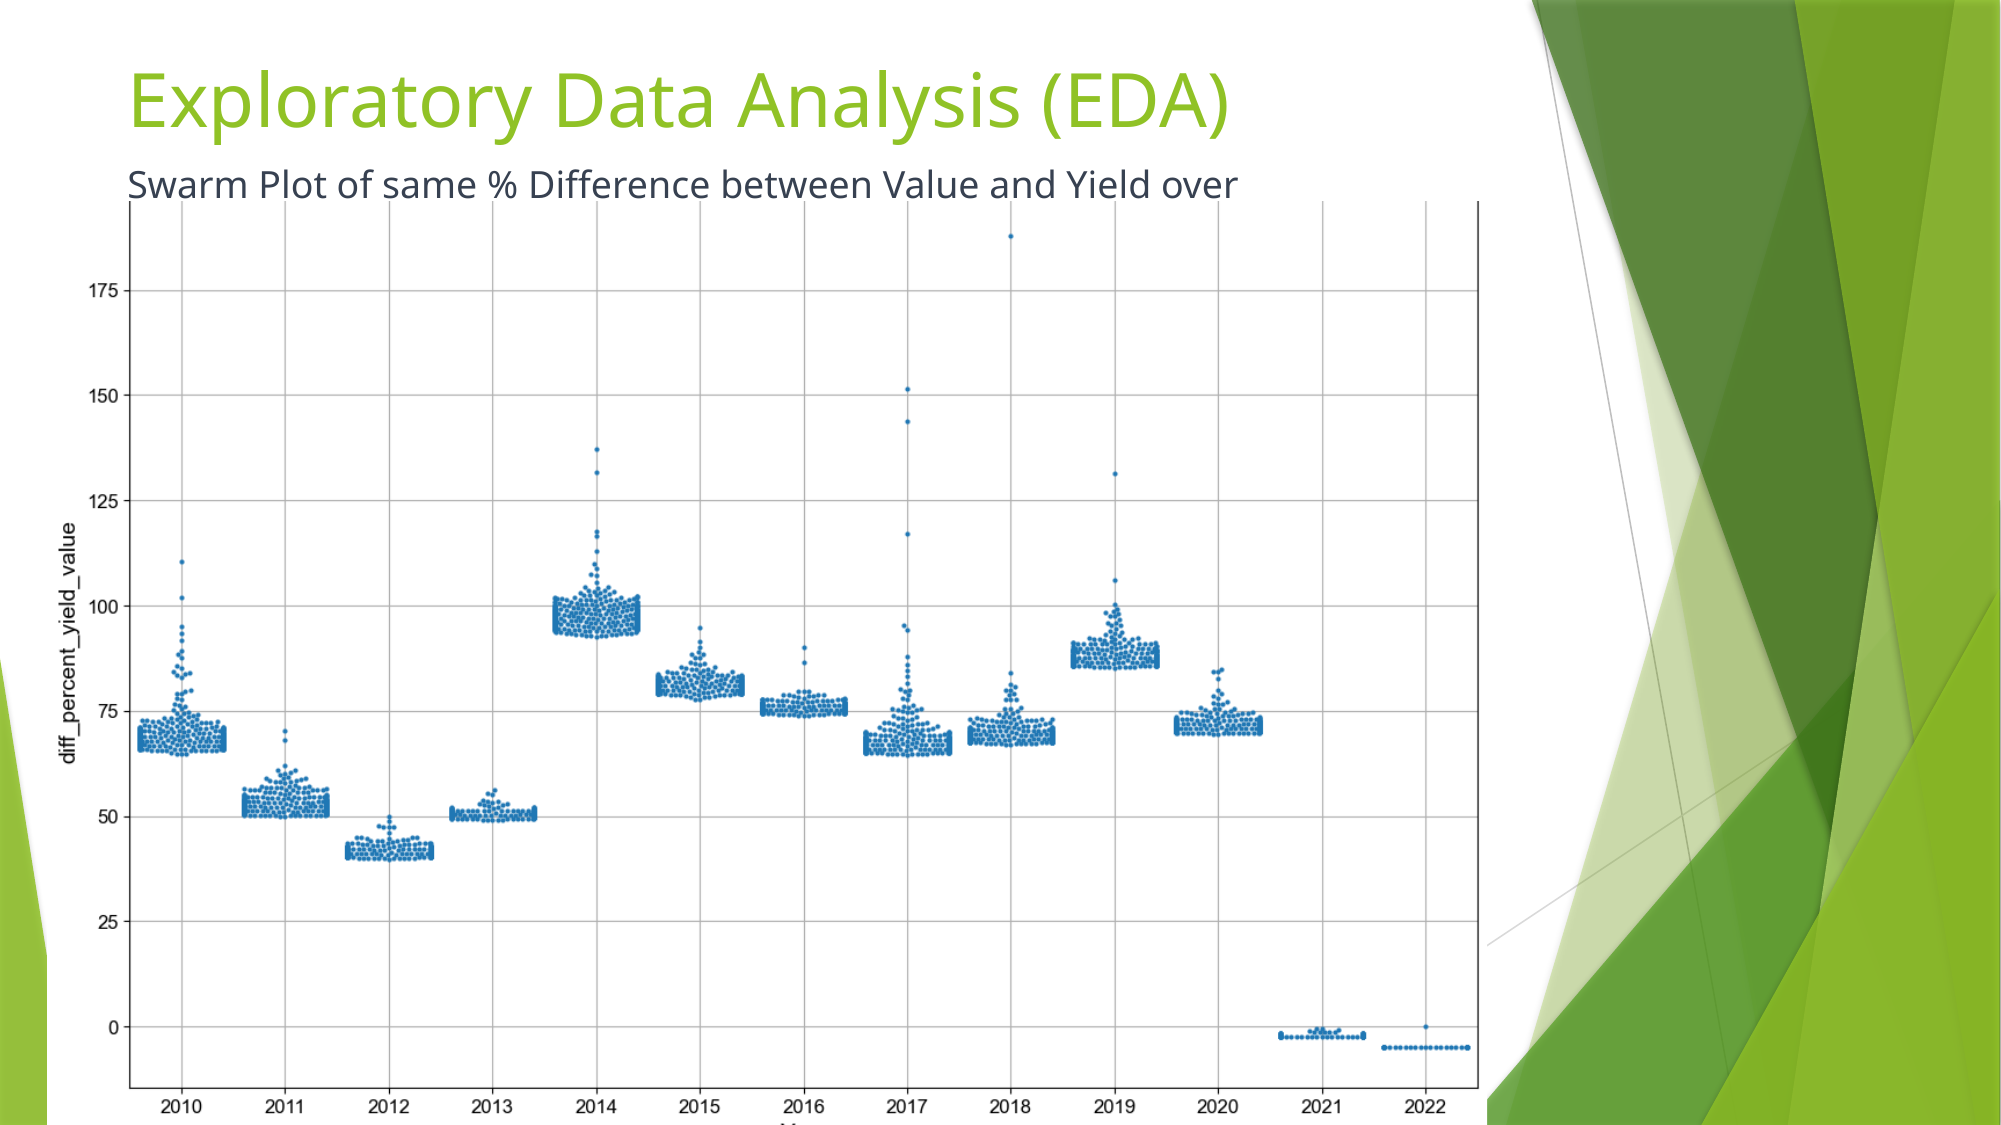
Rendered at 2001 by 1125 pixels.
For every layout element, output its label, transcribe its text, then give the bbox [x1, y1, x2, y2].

title Exploratory Data Analysis (EDA) [112, 45, 1523, 263]
picture [46, 201, 1488, 1125]
text_box Swarm Plot of same % Difference between Value and Yield over Time [112, 153, 1340, 200]
